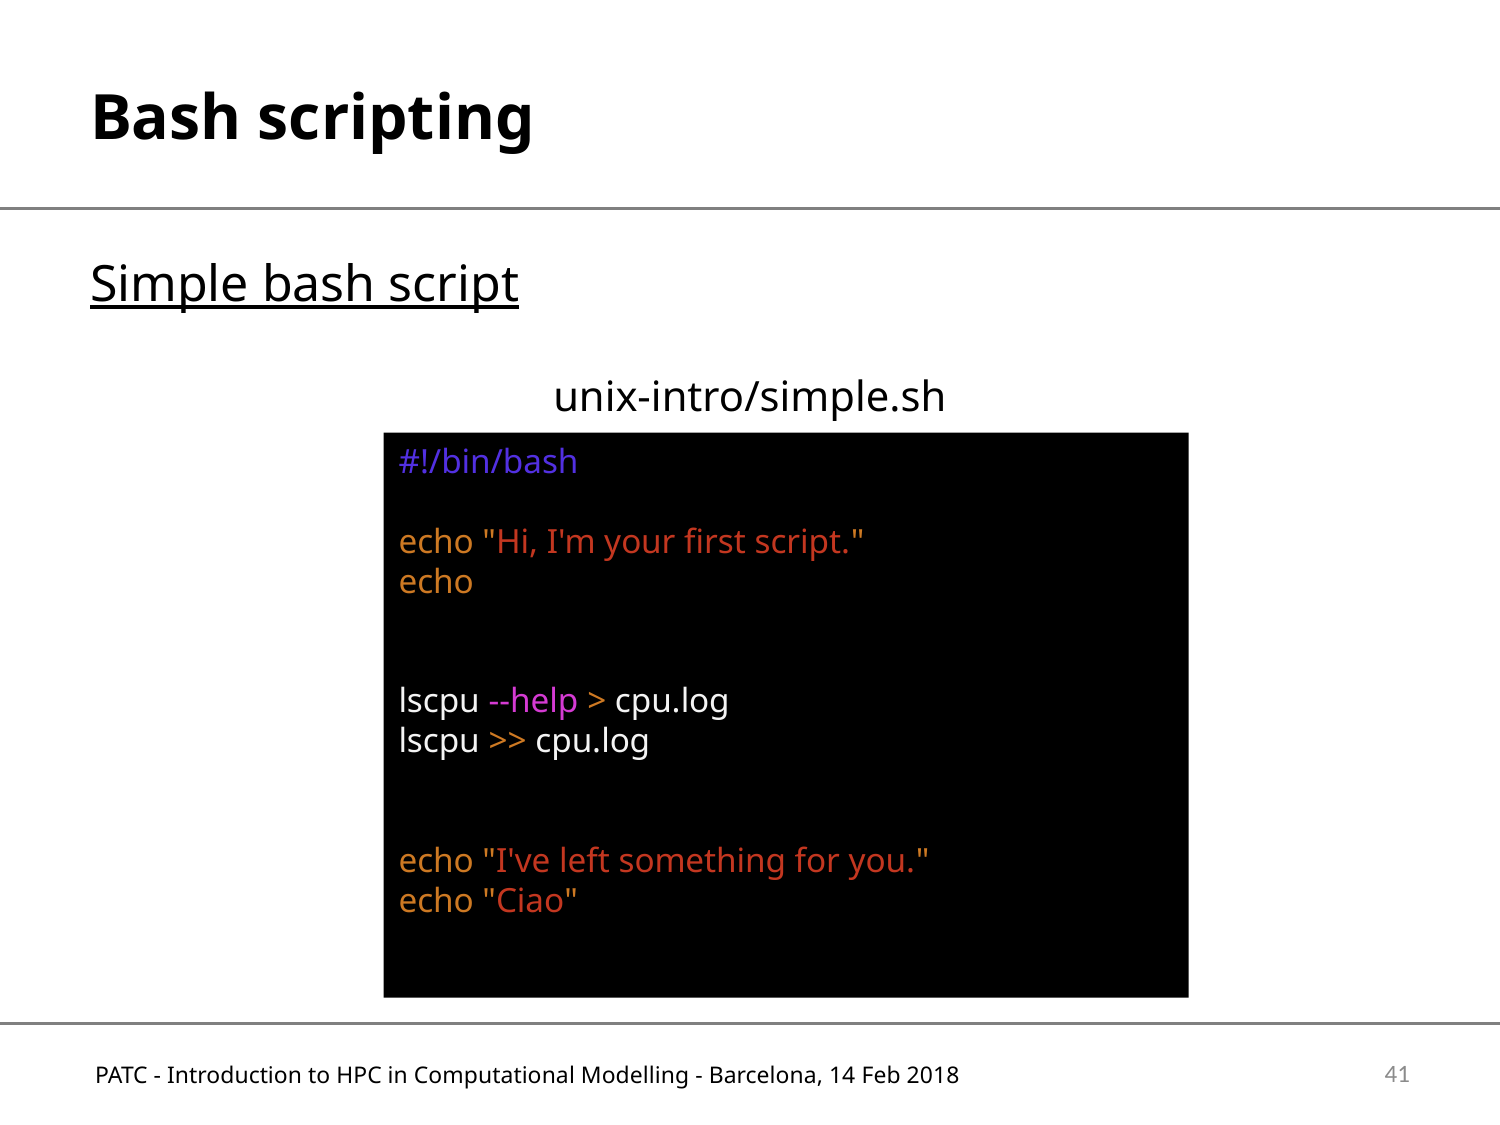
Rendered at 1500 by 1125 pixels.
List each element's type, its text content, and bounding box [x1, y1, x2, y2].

list Simple bash script unix-intro/simple.sh [75, 243, 1425, 433]
title Bash scripting [75, 45, 1069, 185]
slide_number 41 [1074, 1042, 1425, 1103]
text_box #!/bin/bash echo "Hi, I'm your first script." echo lscpu --help > cpu.log lscpu >> cpu.log echo "I've left something for you." echo "Ciao" [382, 430, 1191, 1000]
